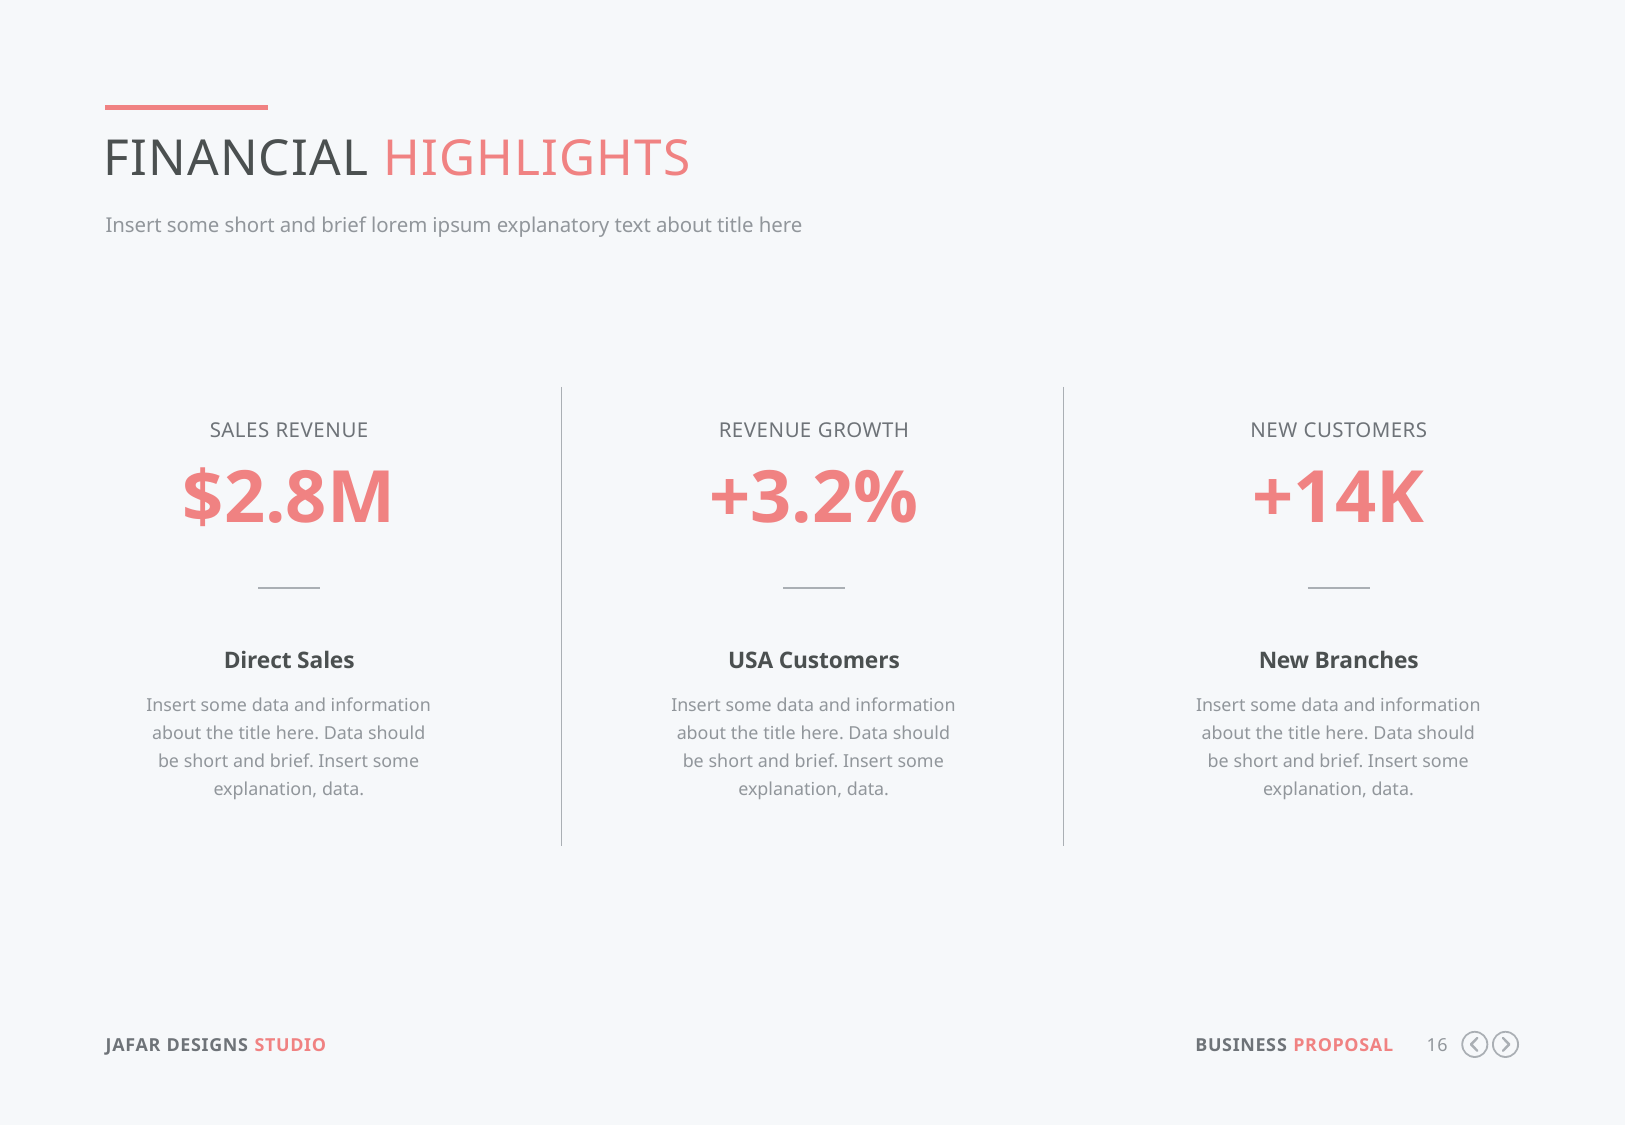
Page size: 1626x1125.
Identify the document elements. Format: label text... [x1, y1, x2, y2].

list Insert some short and brief lorem ipsum explanatory text about title here [105, 209, 1519, 241]
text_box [664, 417, 964, 801]
list Financial Highlights [103, 125, 1518, 188]
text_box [1189, 417, 1489, 801]
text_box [139, 417, 439, 801]
